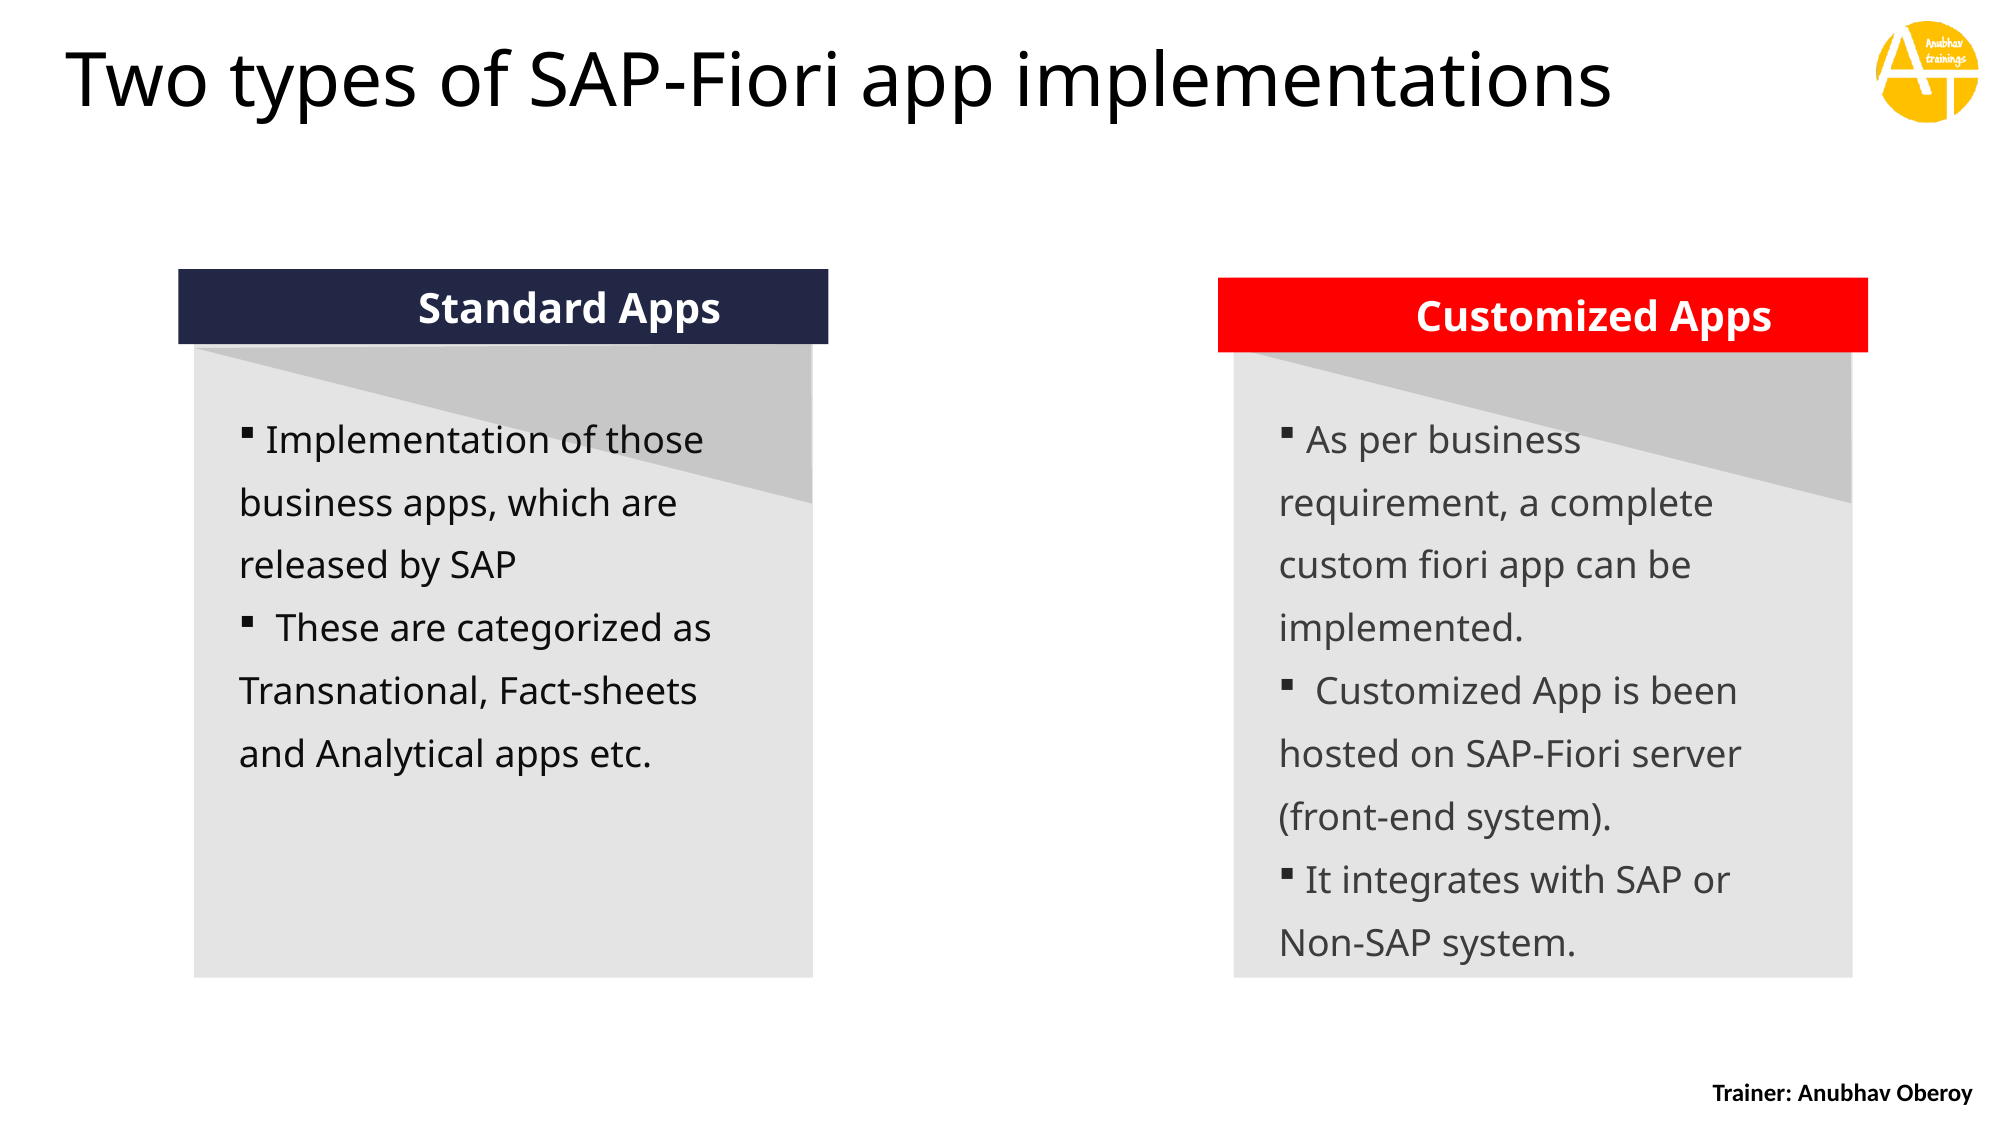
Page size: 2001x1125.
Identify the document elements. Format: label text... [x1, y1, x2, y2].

title Two types of SAP-Fiori app implementations [49, 26, 1853, 131]
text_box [178, 269, 1869, 978]
picture [1866, 14, 1984, 131]
footer Trainer: Anubhav Oberoy [1660, 1074, 2000, 1108]
